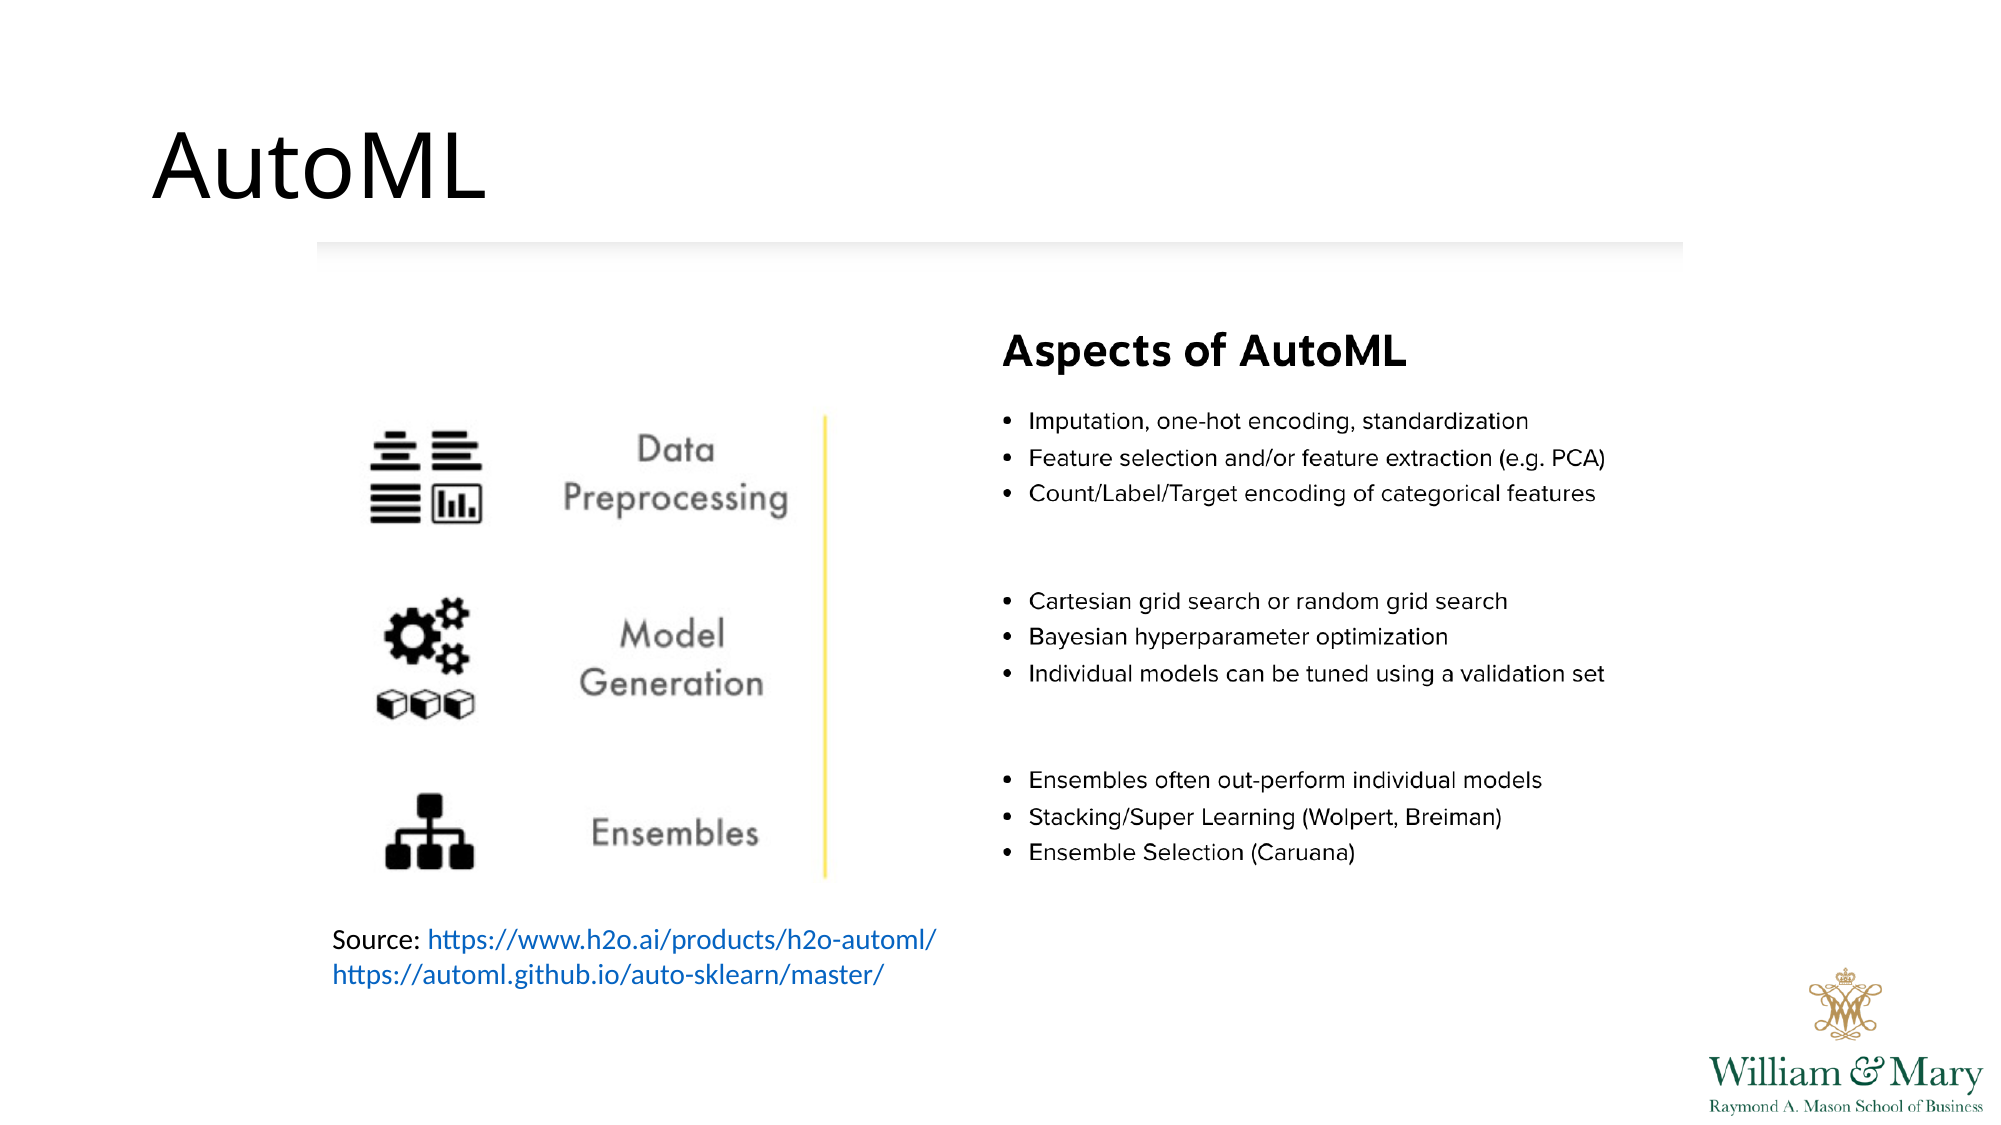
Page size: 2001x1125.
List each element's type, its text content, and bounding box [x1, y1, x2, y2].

text_box Source: https://www.h2o.ai/products/h2o-automl/ https://automl.github.io/auto-sklearn/master/ [317, 912, 1294, 998]
picture [1684, 938, 2000, 1125]
title AutoML [137, 59, 1863, 278]
picture [316, 242, 1683, 883]
